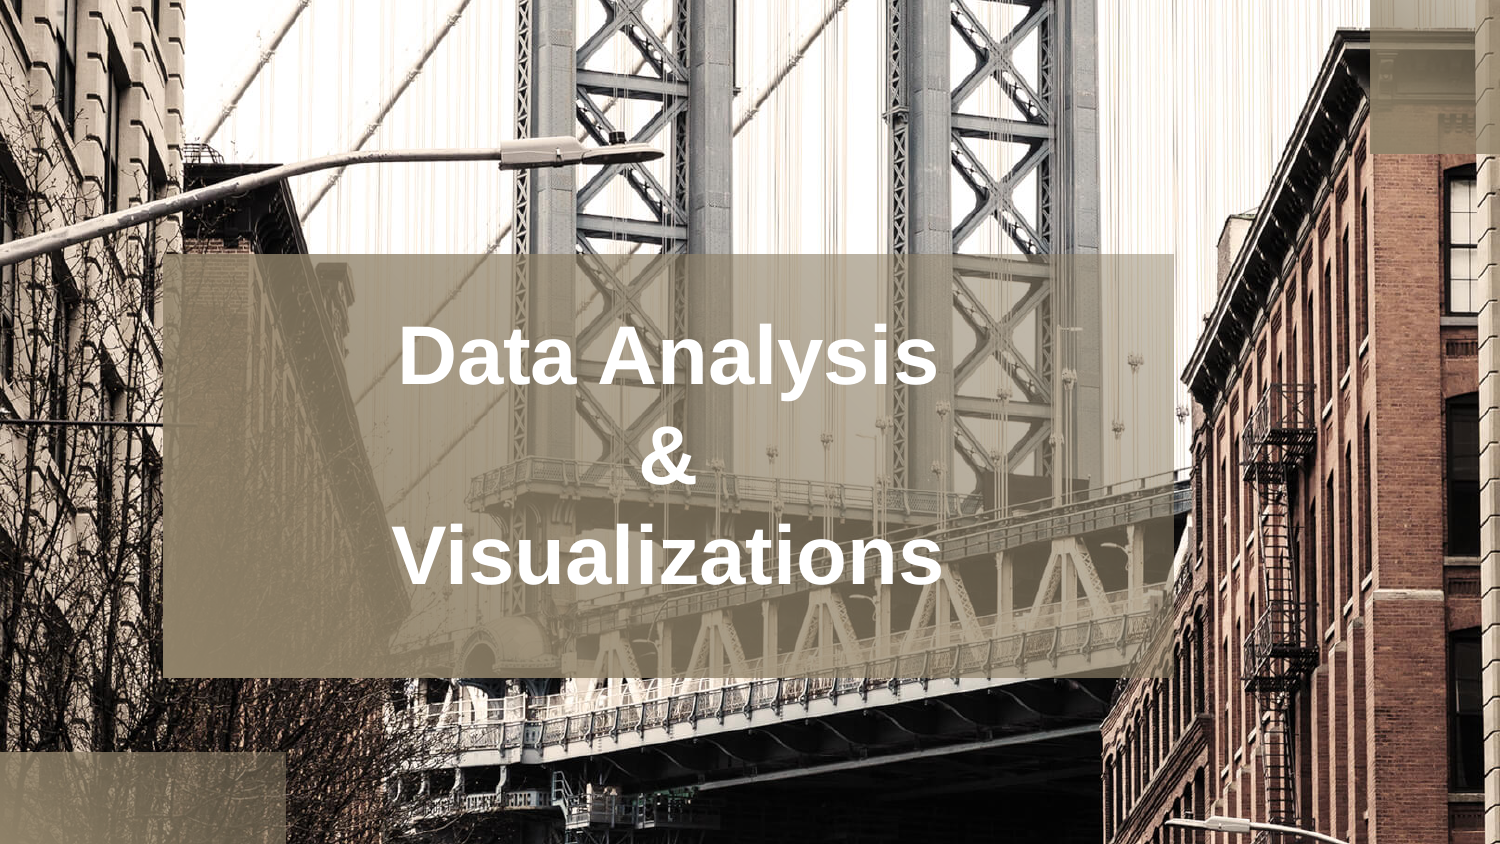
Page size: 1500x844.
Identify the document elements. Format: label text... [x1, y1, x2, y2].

text_box [163, 254, 1174, 678]
text_box [1370, 0, 1500, 154]
text_box [0, 752, 286, 844]
picture [0, 0, 1500, 844]
title Data Analysis & Visualizations [361, 285, 975, 387]
